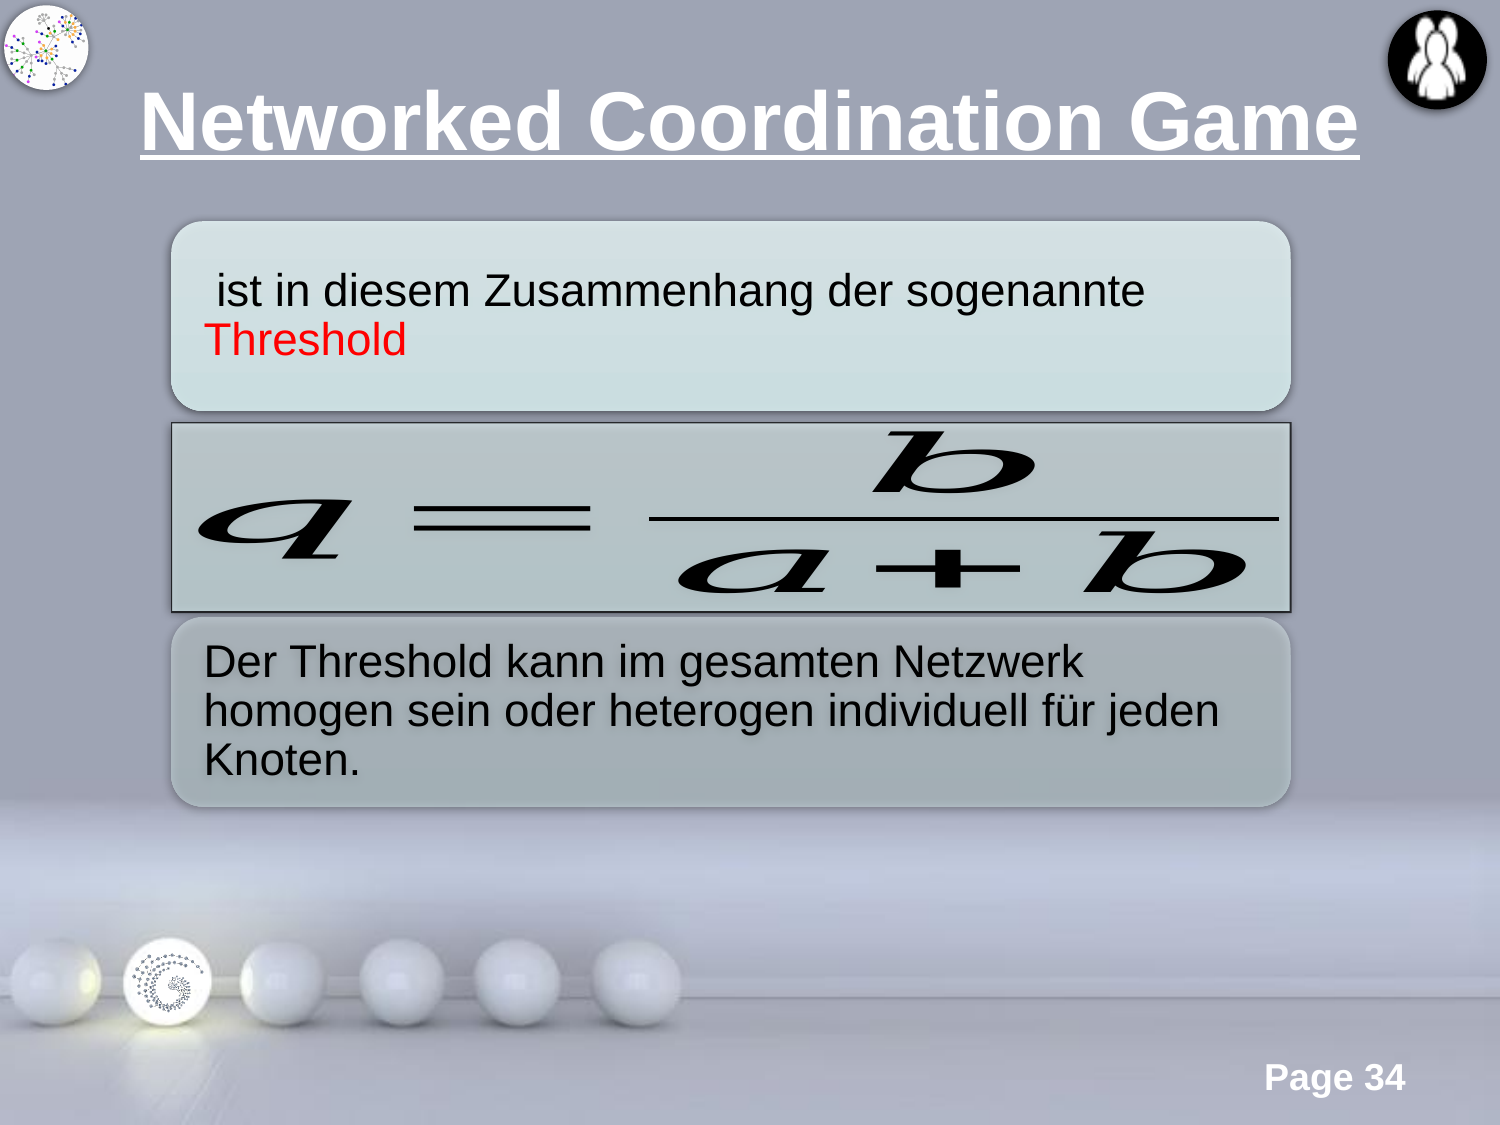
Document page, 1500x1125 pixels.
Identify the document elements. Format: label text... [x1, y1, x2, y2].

picture [0, 0, 1500, 1125]
title Networked Coordination Game [103, 59, 1397, 278]
text_box [4, 5, 89, 90]
text_box [1387, 10, 1487, 110]
